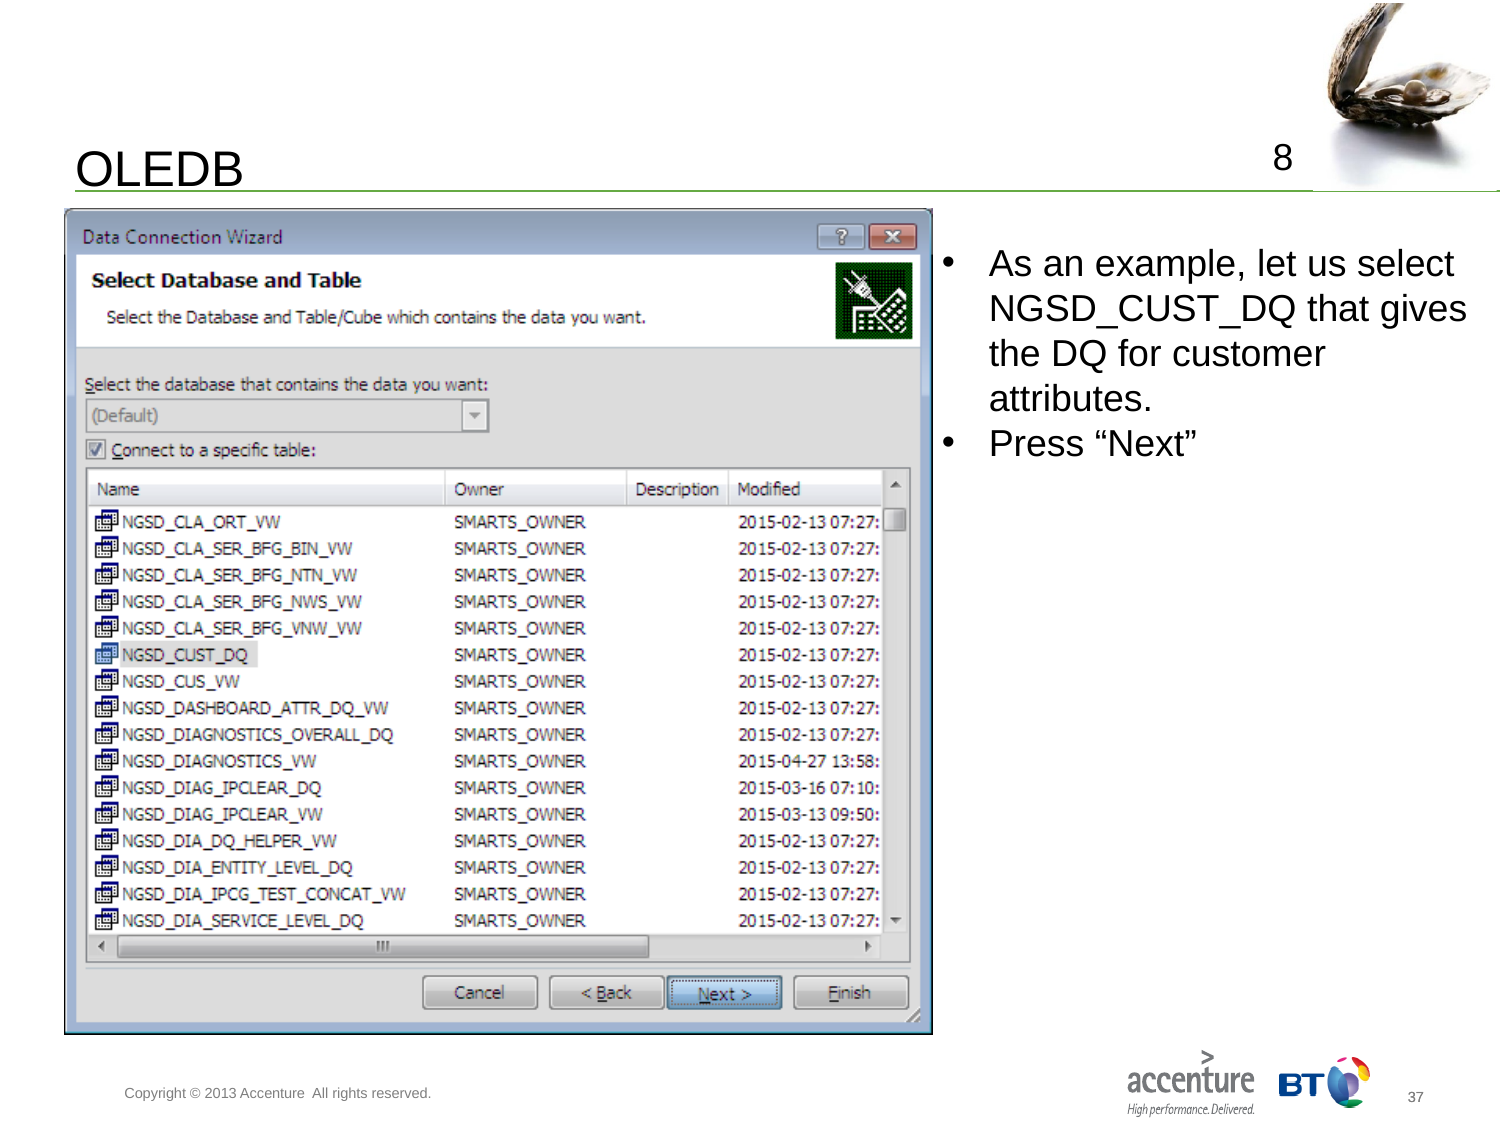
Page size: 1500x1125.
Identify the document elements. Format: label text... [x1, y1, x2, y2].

picture [64, 207, 933, 1035]
text_box As an example, let us select NGSD_CUST_DQ that gives the DQ for customer attributes. Press “Next” [938, 231, 1484, 472]
picture [1313, 3, 1497, 191]
title OLEDB [75, 45, 1425, 197]
picture [1279, 1057, 1370, 1108]
text_box 8 [1257, 125, 1346, 186]
